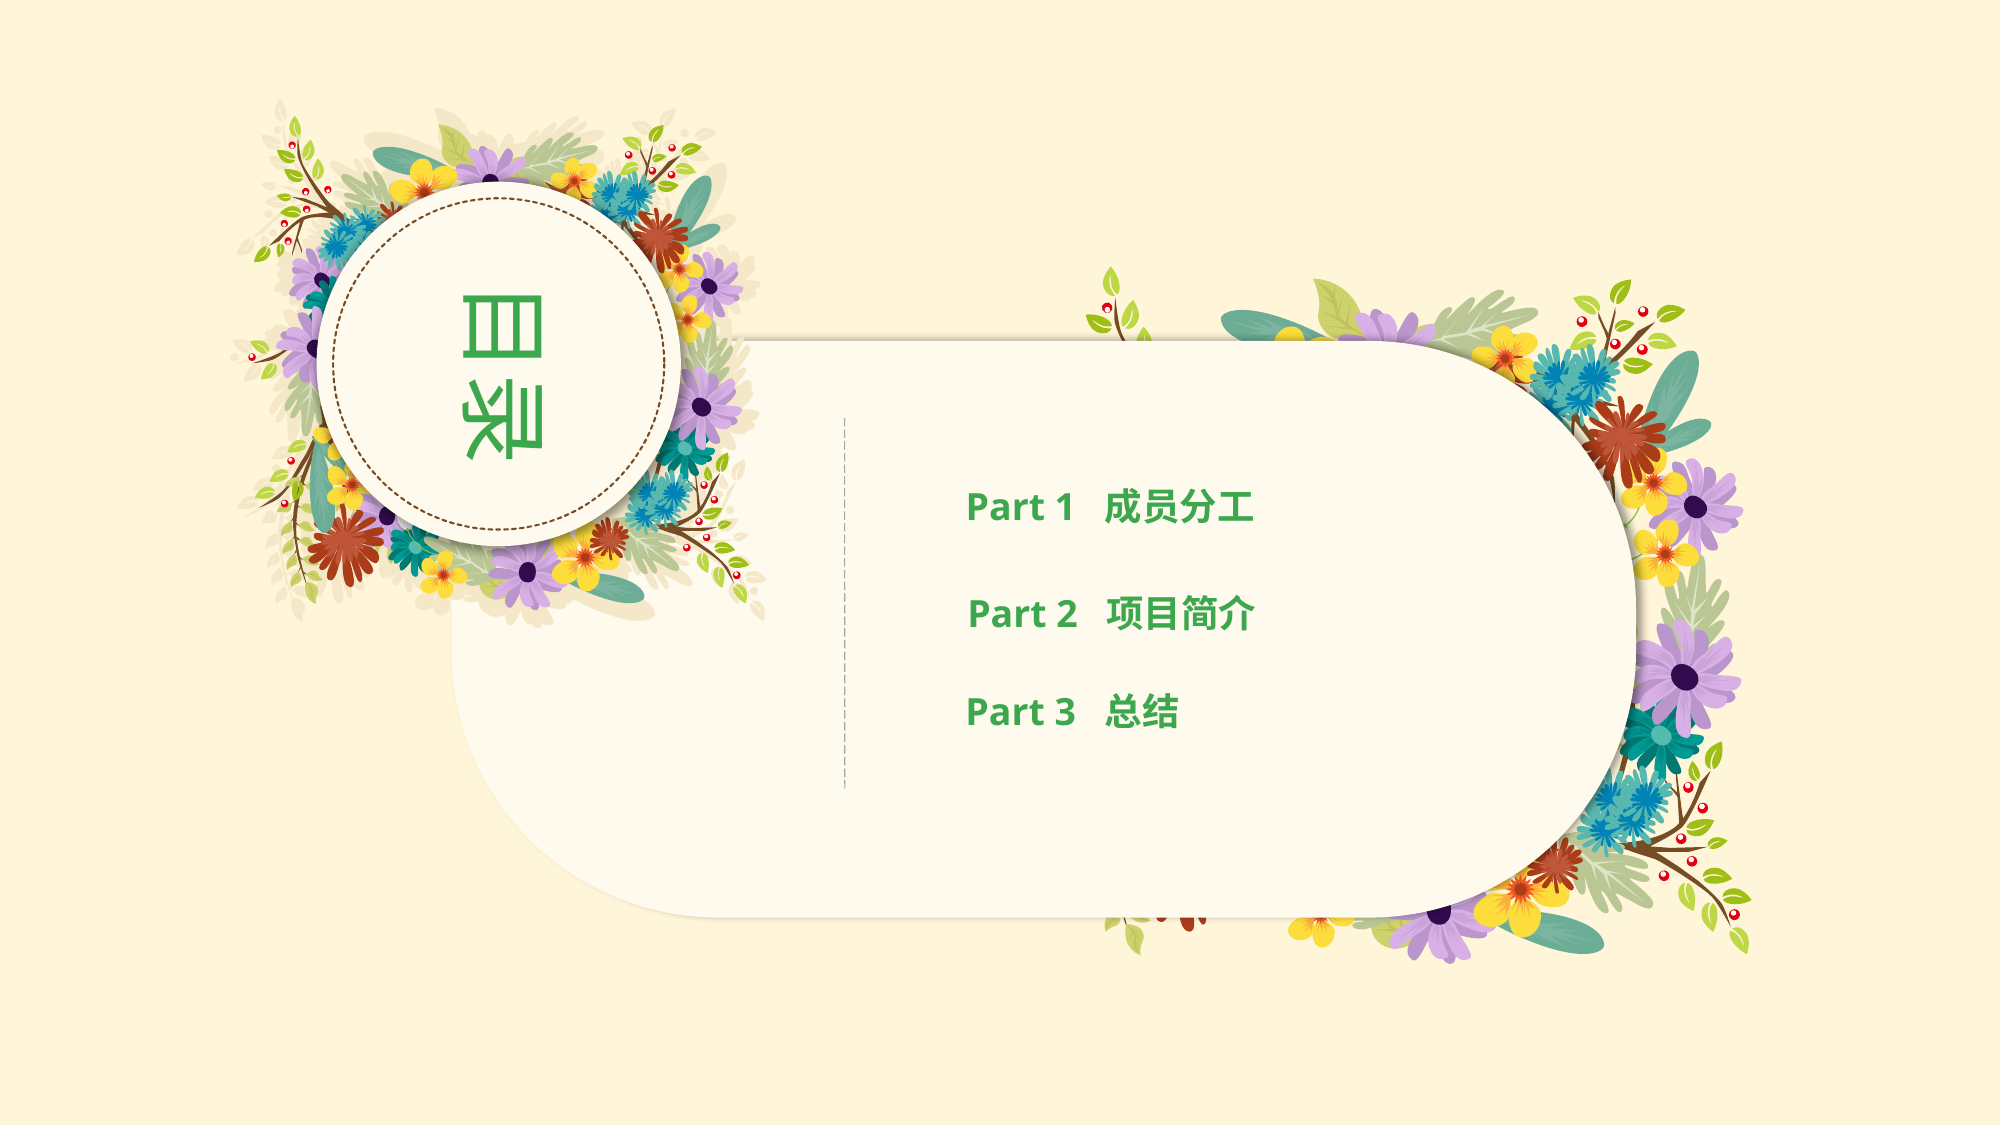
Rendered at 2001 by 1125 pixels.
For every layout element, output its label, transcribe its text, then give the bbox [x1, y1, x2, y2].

text_box [450, 339, 1045, 919]
text_box Part 3 总结 [950, 680, 1045, 741]
text_box Part 2 项目简介 [952, 582, 1045, 642]
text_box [230, 98, 768, 630]
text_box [1045, 266, 1752, 967]
text_box Part 1 成员分工 [950, 475, 1045, 536]
